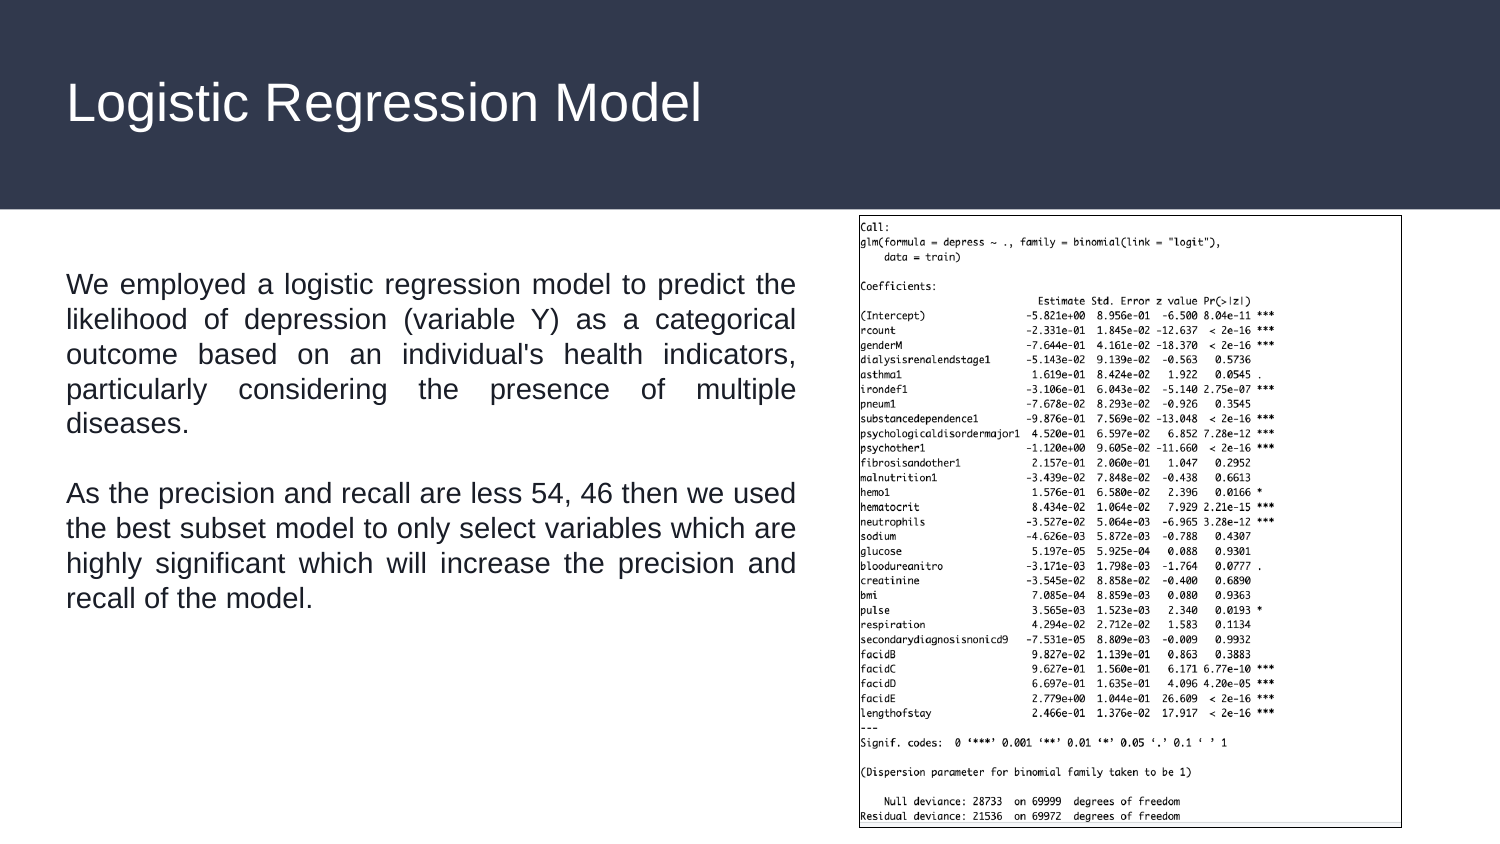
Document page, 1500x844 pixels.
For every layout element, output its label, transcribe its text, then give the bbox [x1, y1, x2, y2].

text_box We employed a logistic regression model to predict the likelihood of depression (variable Y) as a categorical outcome based on an individual's health indicators, particularly considering the presence of multiple diseases. As the precision and recall are less 54, 46 then we used the best subset model to only select variables which are highly significant which will increase the precision and recall of the model. [51, 250, 813, 729]
title Logistic Regression Model [51, 52, 1449, 155]
picture [858, 215, 1402, 828]
